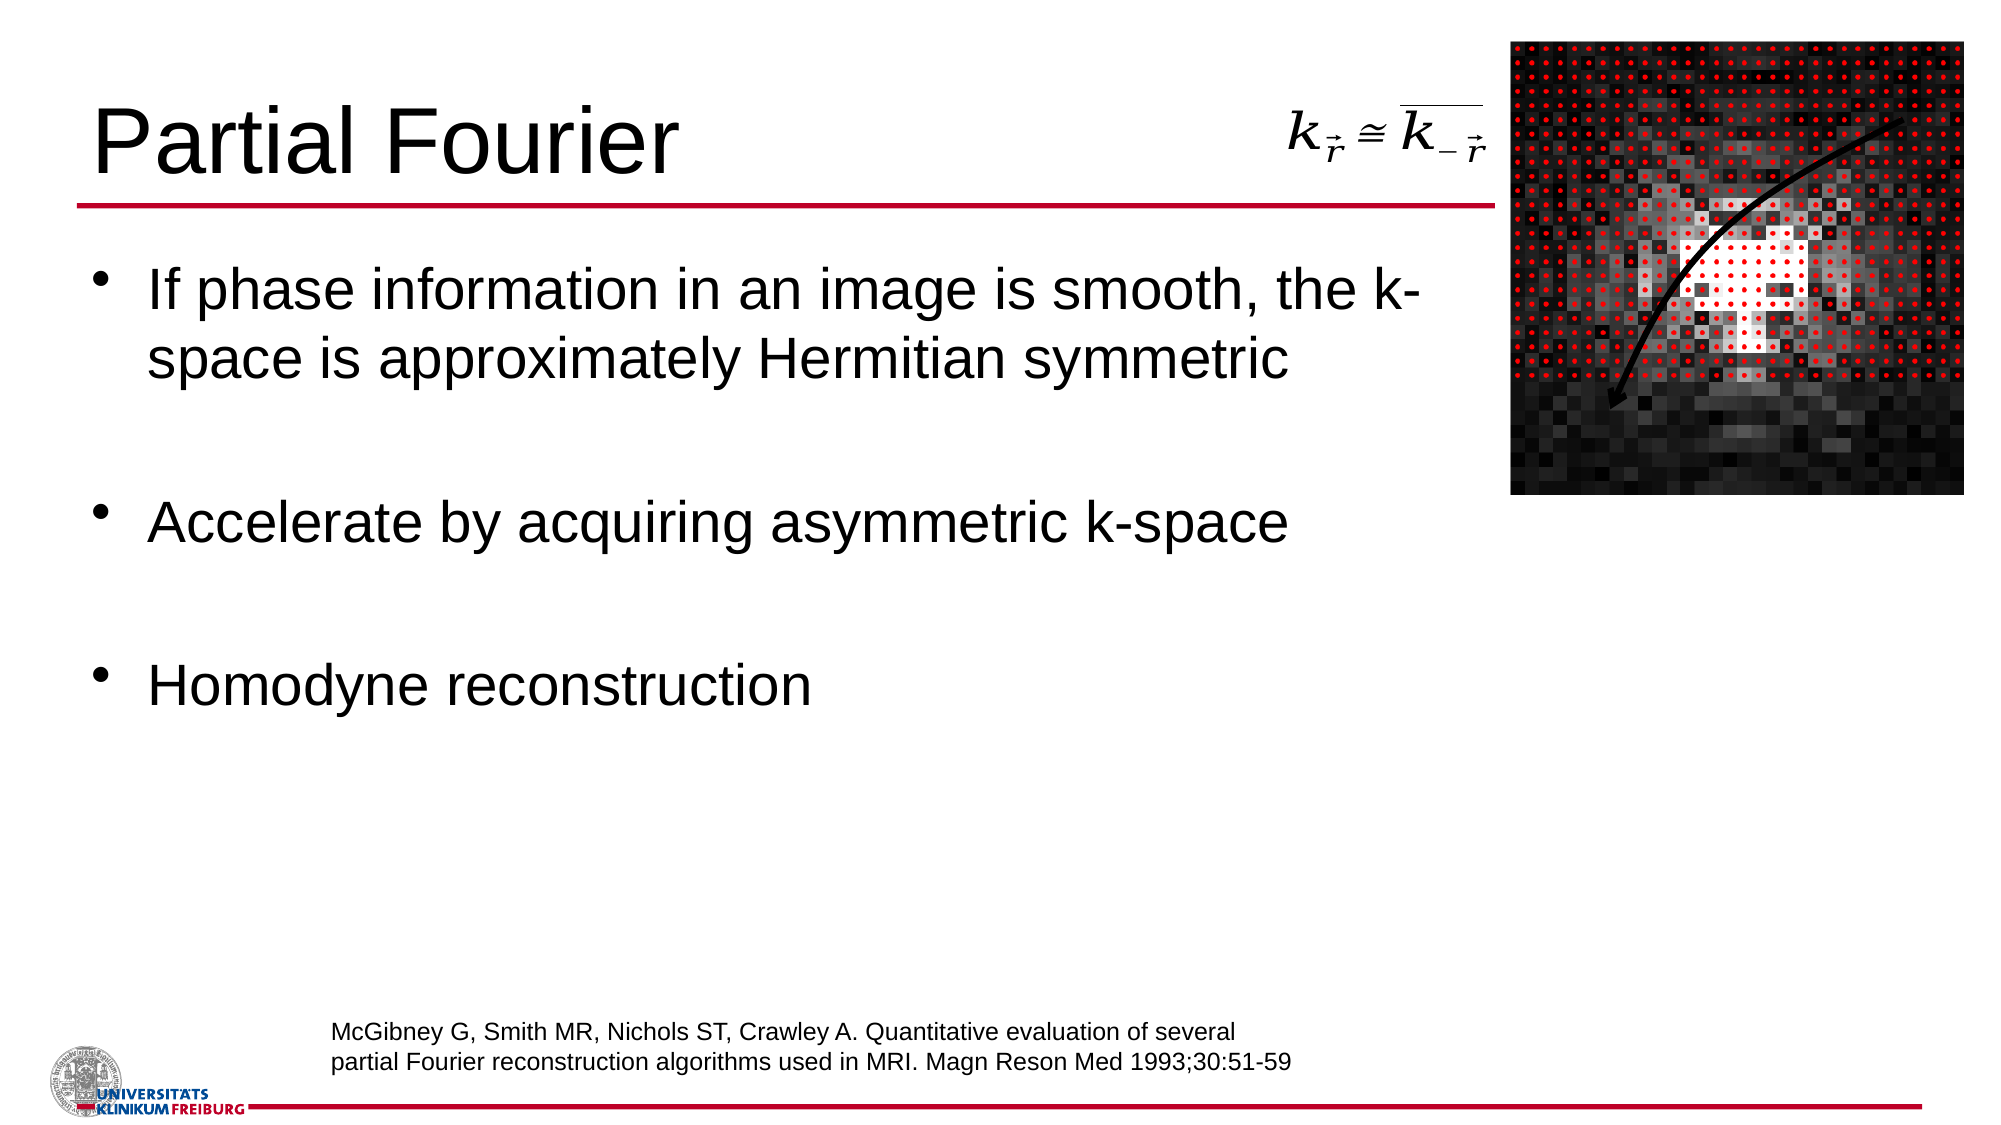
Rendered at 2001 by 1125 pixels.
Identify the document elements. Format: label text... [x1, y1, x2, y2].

list If phase information in an image is smooth, the k-space is approximately Hermitian symmetric Accelerate by acquiring asymmetric k-space Homodyne reconstruction [77, 243, 1456, 1046]
text_box McGibney G, Smith MR, Nichols ST, Crawley A. Quantitative evaluation of several partial Fourier reconstruction algorithms used in MRI. Magn Reson Med 1993;30:51-59 [316, 1007, 1316, 1083]
title Partial Fourier [77, 42, 1490, 231]
picture [1495, 25, 1979, 510]
